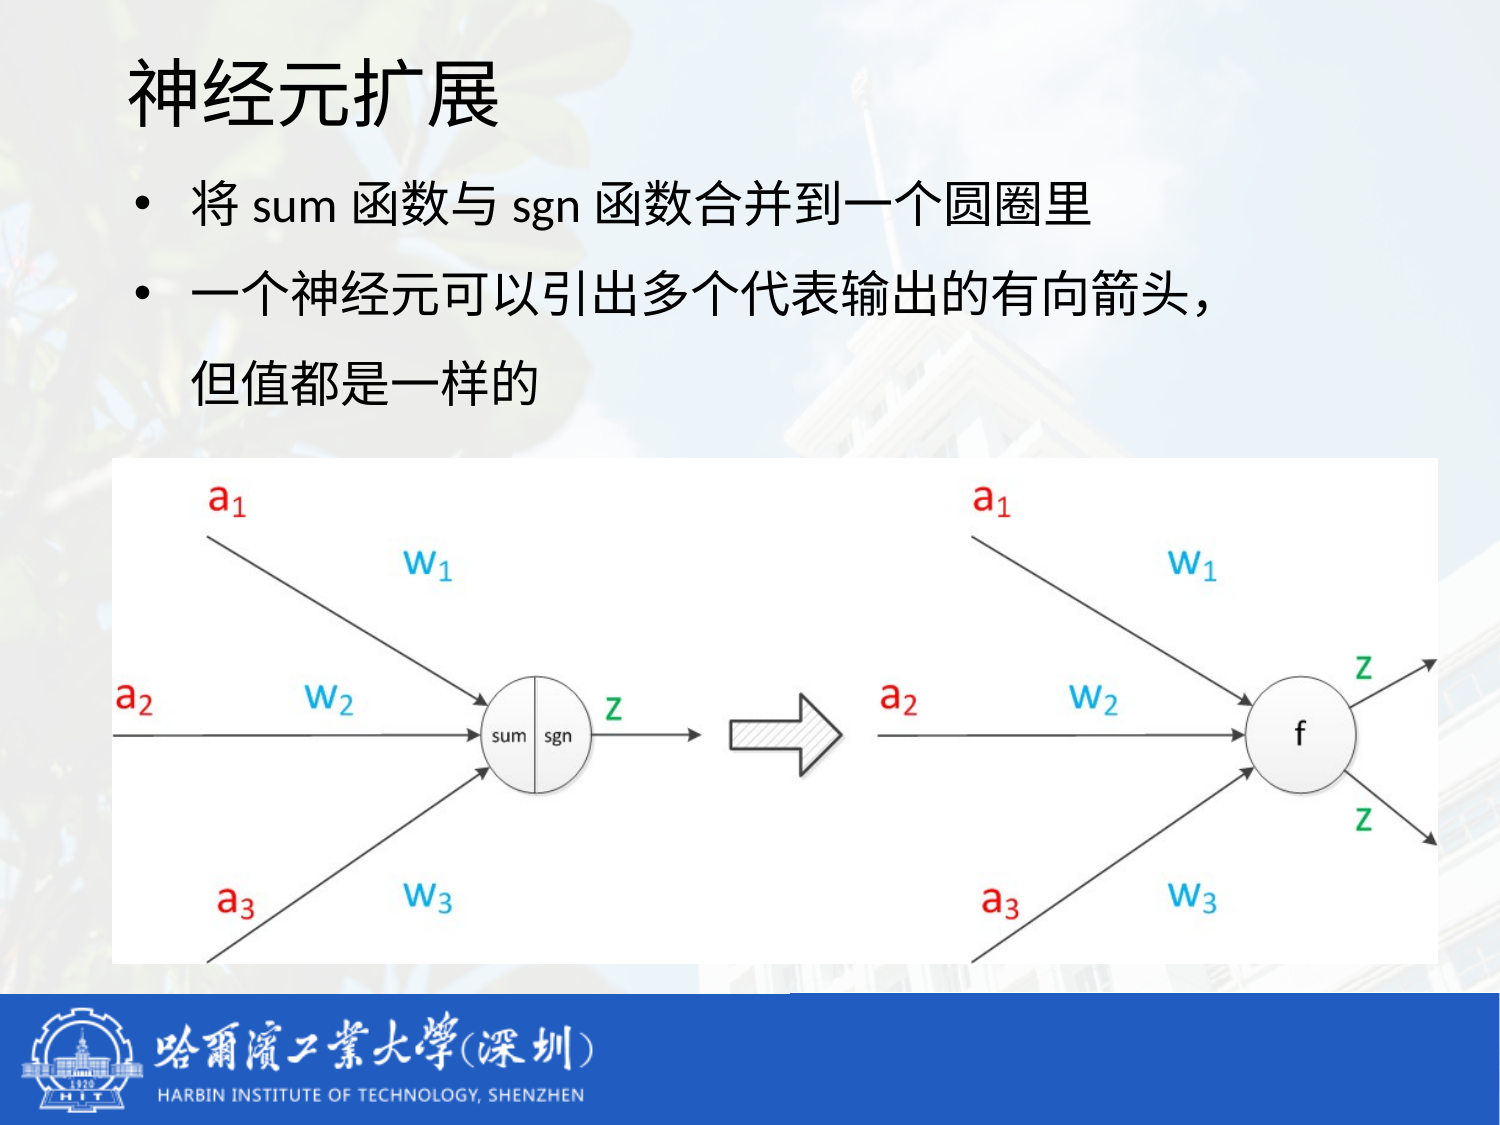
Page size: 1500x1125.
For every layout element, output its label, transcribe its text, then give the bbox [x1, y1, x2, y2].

text_box 将sum函数与sgn函数合并到一个圆圈里 一个神经元可以引出多个代表输出的有向箭头，但值都是一样的 [119, 135, 1288, 421]
picture [0, 992, 1500, 1125]
title 神经元扩展 [124, 0, 775, 186]
picture [112, 458, 1438, 964]
